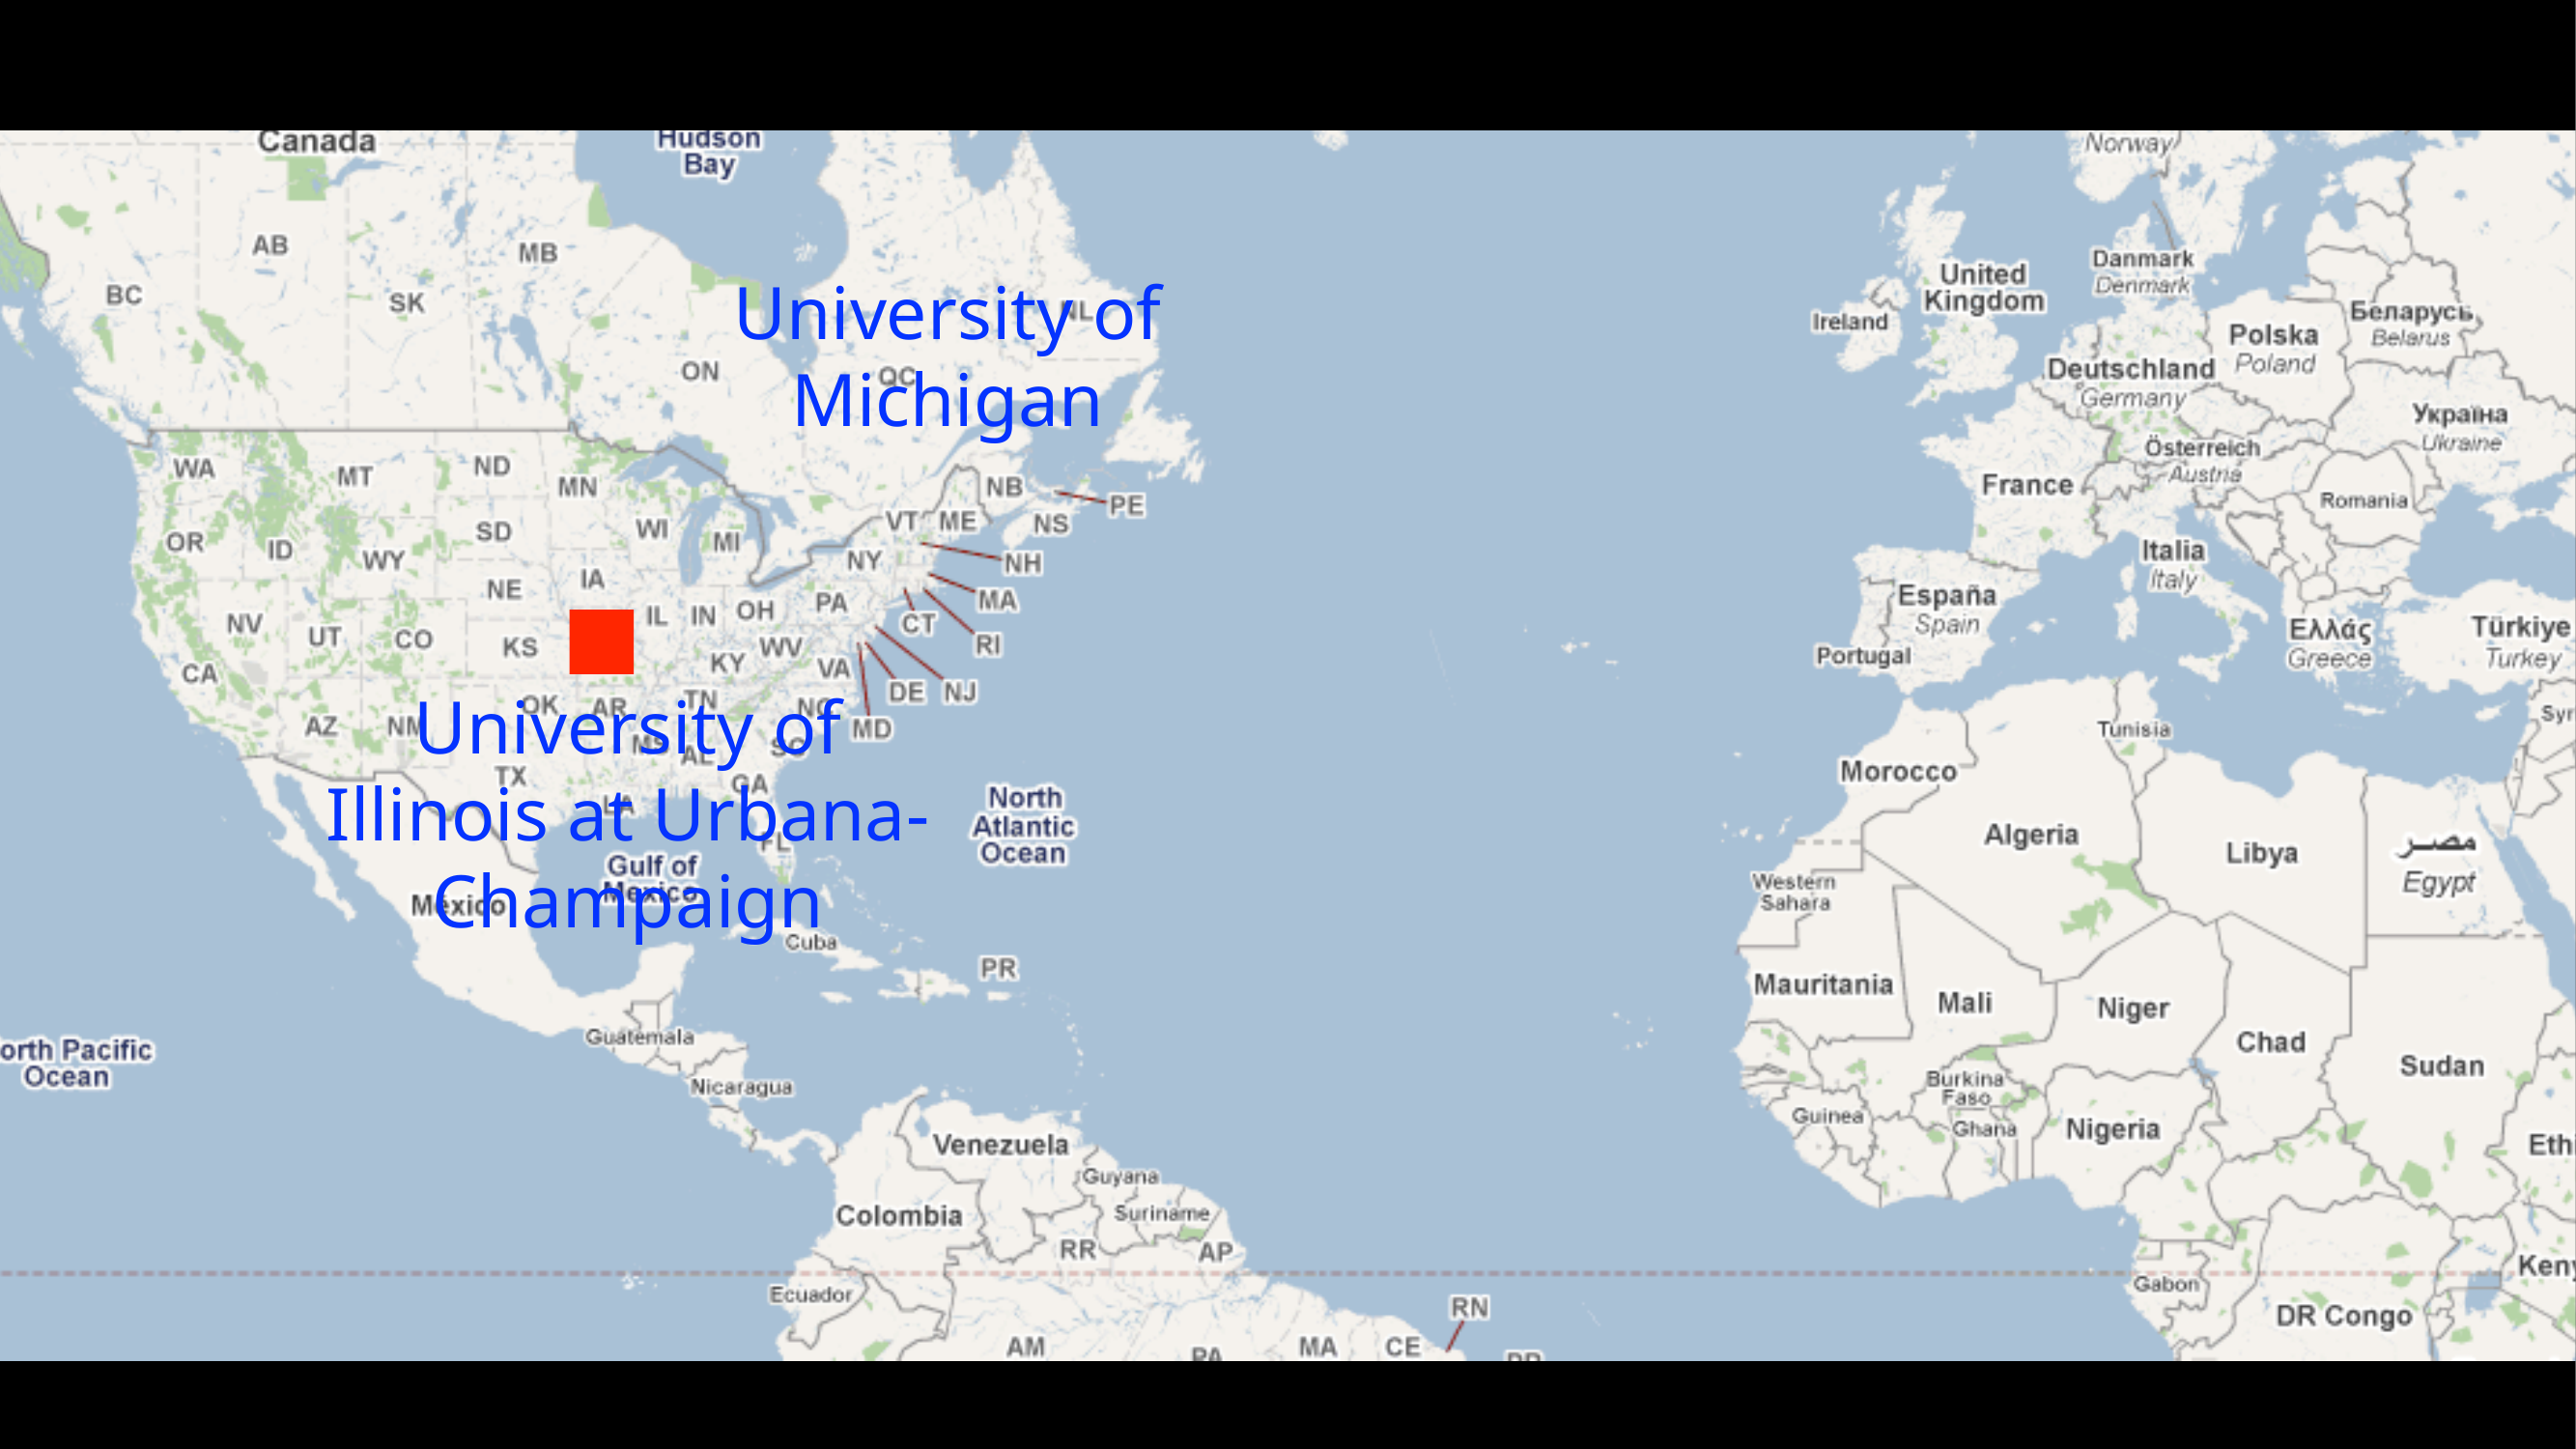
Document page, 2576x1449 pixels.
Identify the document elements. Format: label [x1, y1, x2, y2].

picture [0, 130, 2576, 1361]
